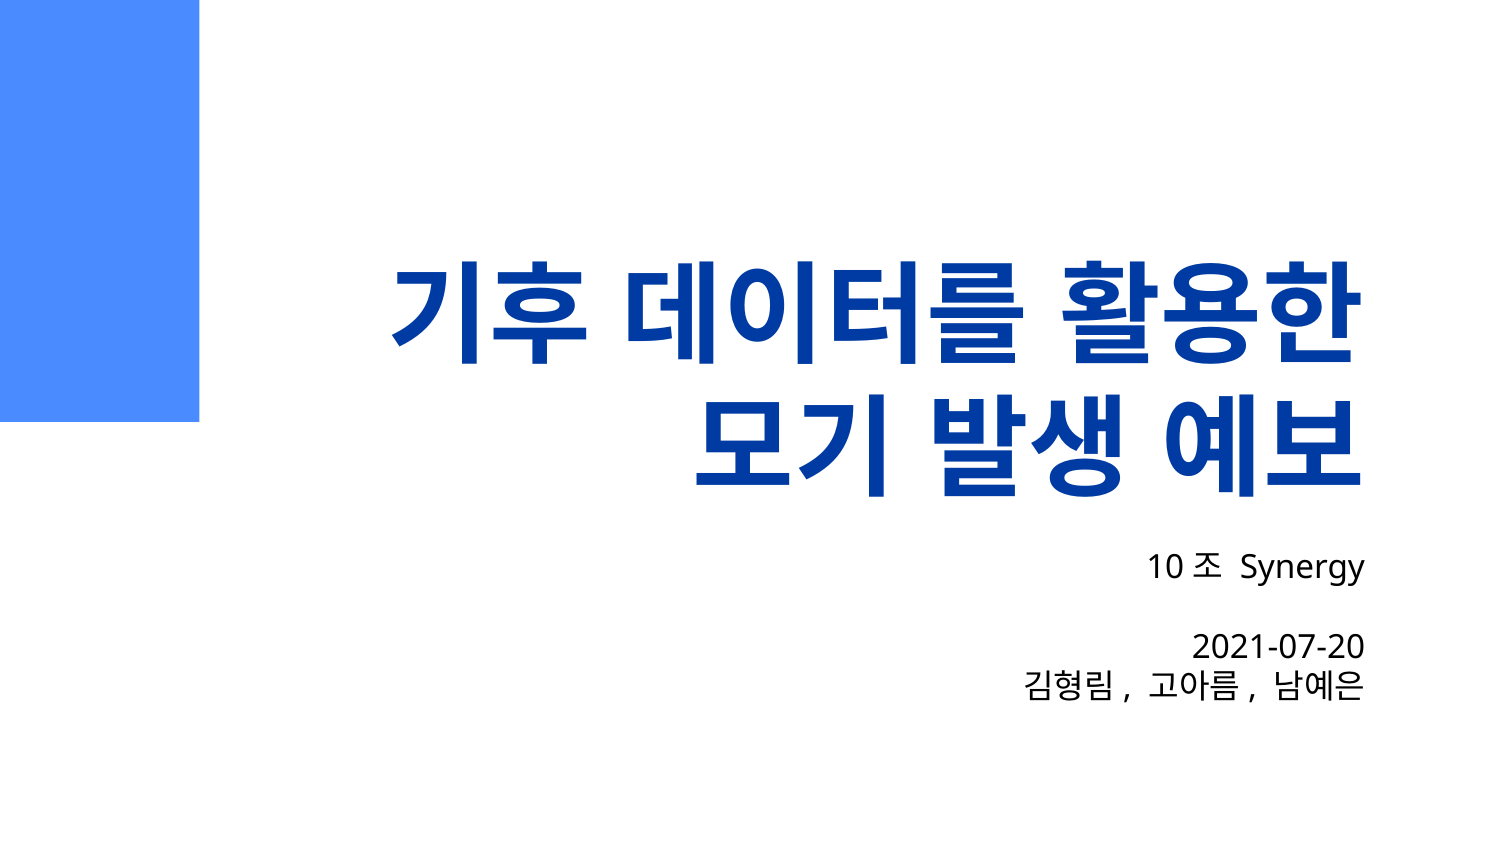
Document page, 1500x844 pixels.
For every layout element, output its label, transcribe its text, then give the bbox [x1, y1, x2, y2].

subtitle 10조 Synergy 2021-07-20 김형림, 고아름, 남예은 [269, 530, 1381, 622]
title 기후 데이터를 활용한 모기 발생 예보 [269, 187, 1381, 525]
